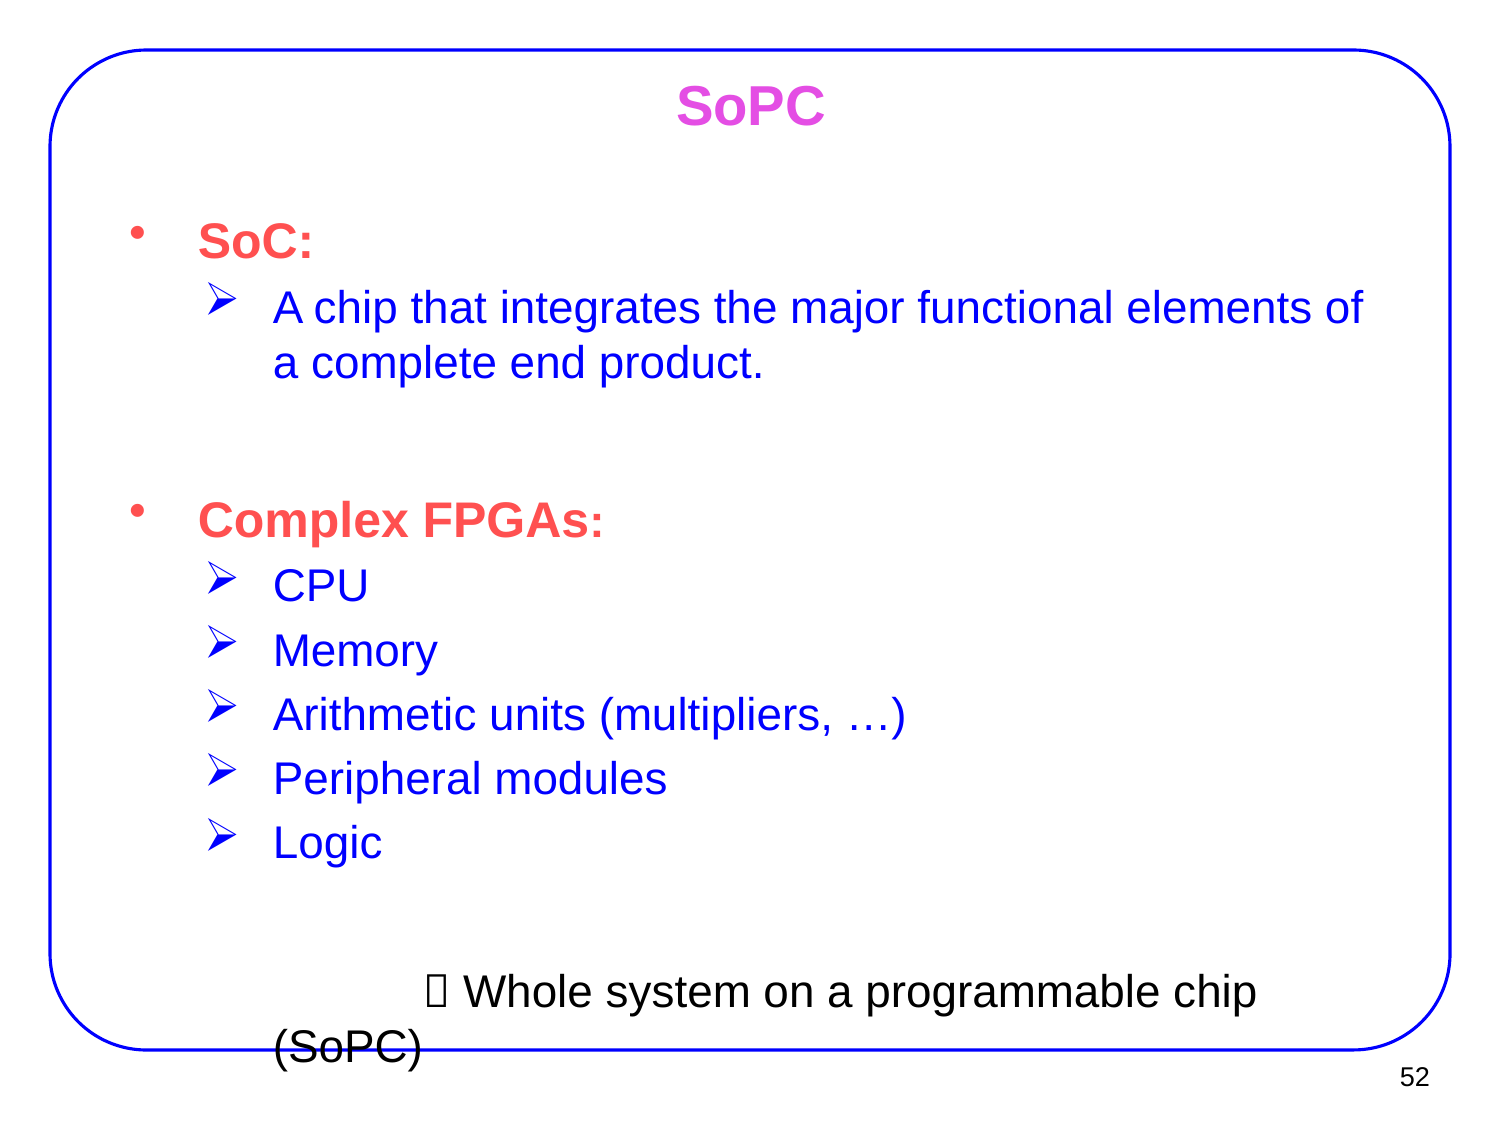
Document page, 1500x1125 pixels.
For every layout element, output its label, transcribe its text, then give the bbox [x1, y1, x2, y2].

slide_number 52 [1351, 1047, 1444, 1104]
title SoPC [113, 66, 1389, 140]
list SoC: A chip that integrates the major functional elements of a complete end product. Complex FPGAs: CPU Memory Arithmetic units (multipliers, …) Peripheral modules Logic  Whole system on a programmable chip (SoPC) [112, 200, 1388, 1012]
